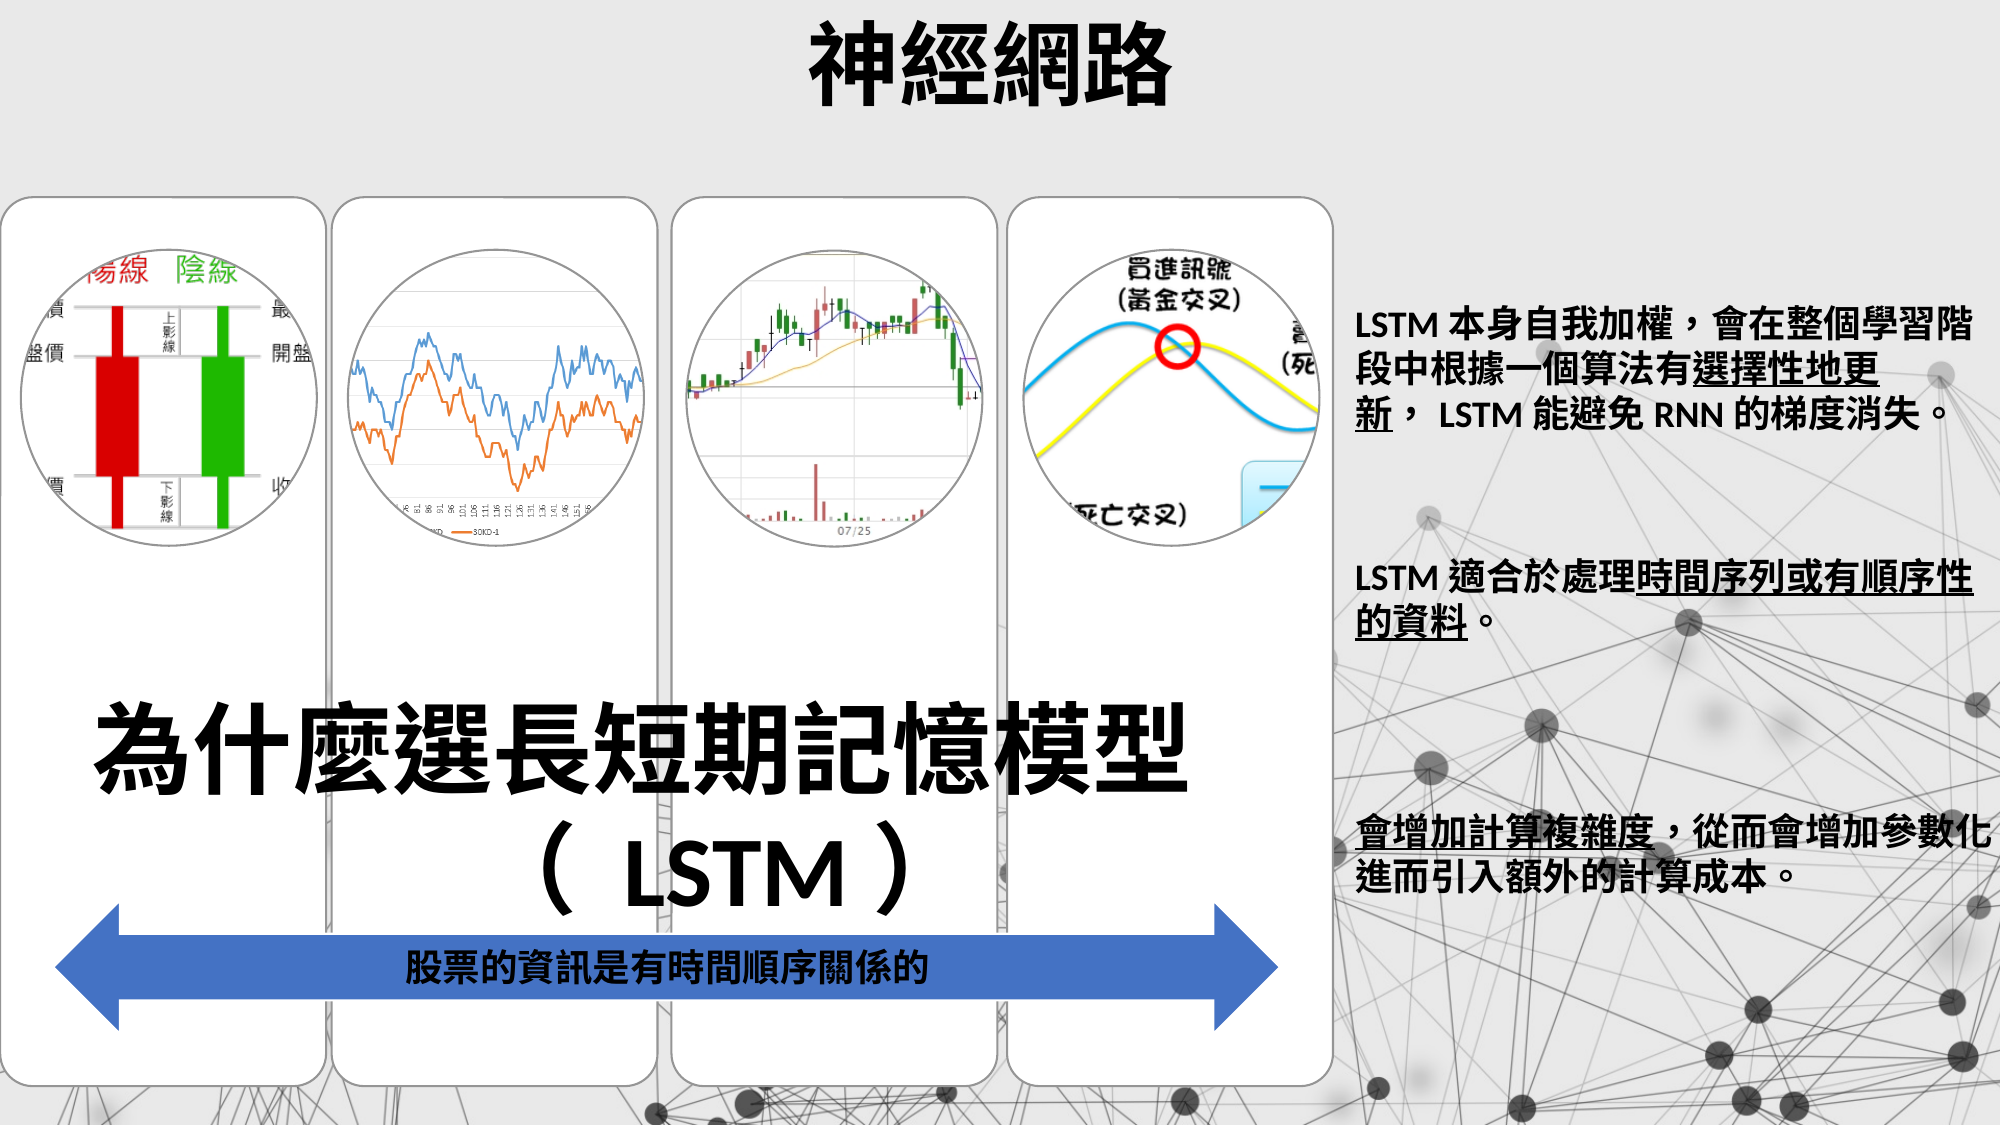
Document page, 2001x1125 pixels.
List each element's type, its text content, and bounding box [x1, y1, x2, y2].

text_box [0, 196, 1334, 1087]
title 神經網路 [126, 0, 1857, 168]
text_box LSTM本身自我加權，會在整個學習階段中根據一個算法有選擇性地更新，LSTM能避免RNN的梯度消失。 [1340, 292, 2000, 535]
text_box 會增加計算複雜度，從而會增加參數化進而引入額外的計算成本。 [1340, 800, 2000, 998]
text_box LSTM適合於處理時間序列或有順序性的資料。 [1340, 545, 2000, 652]
